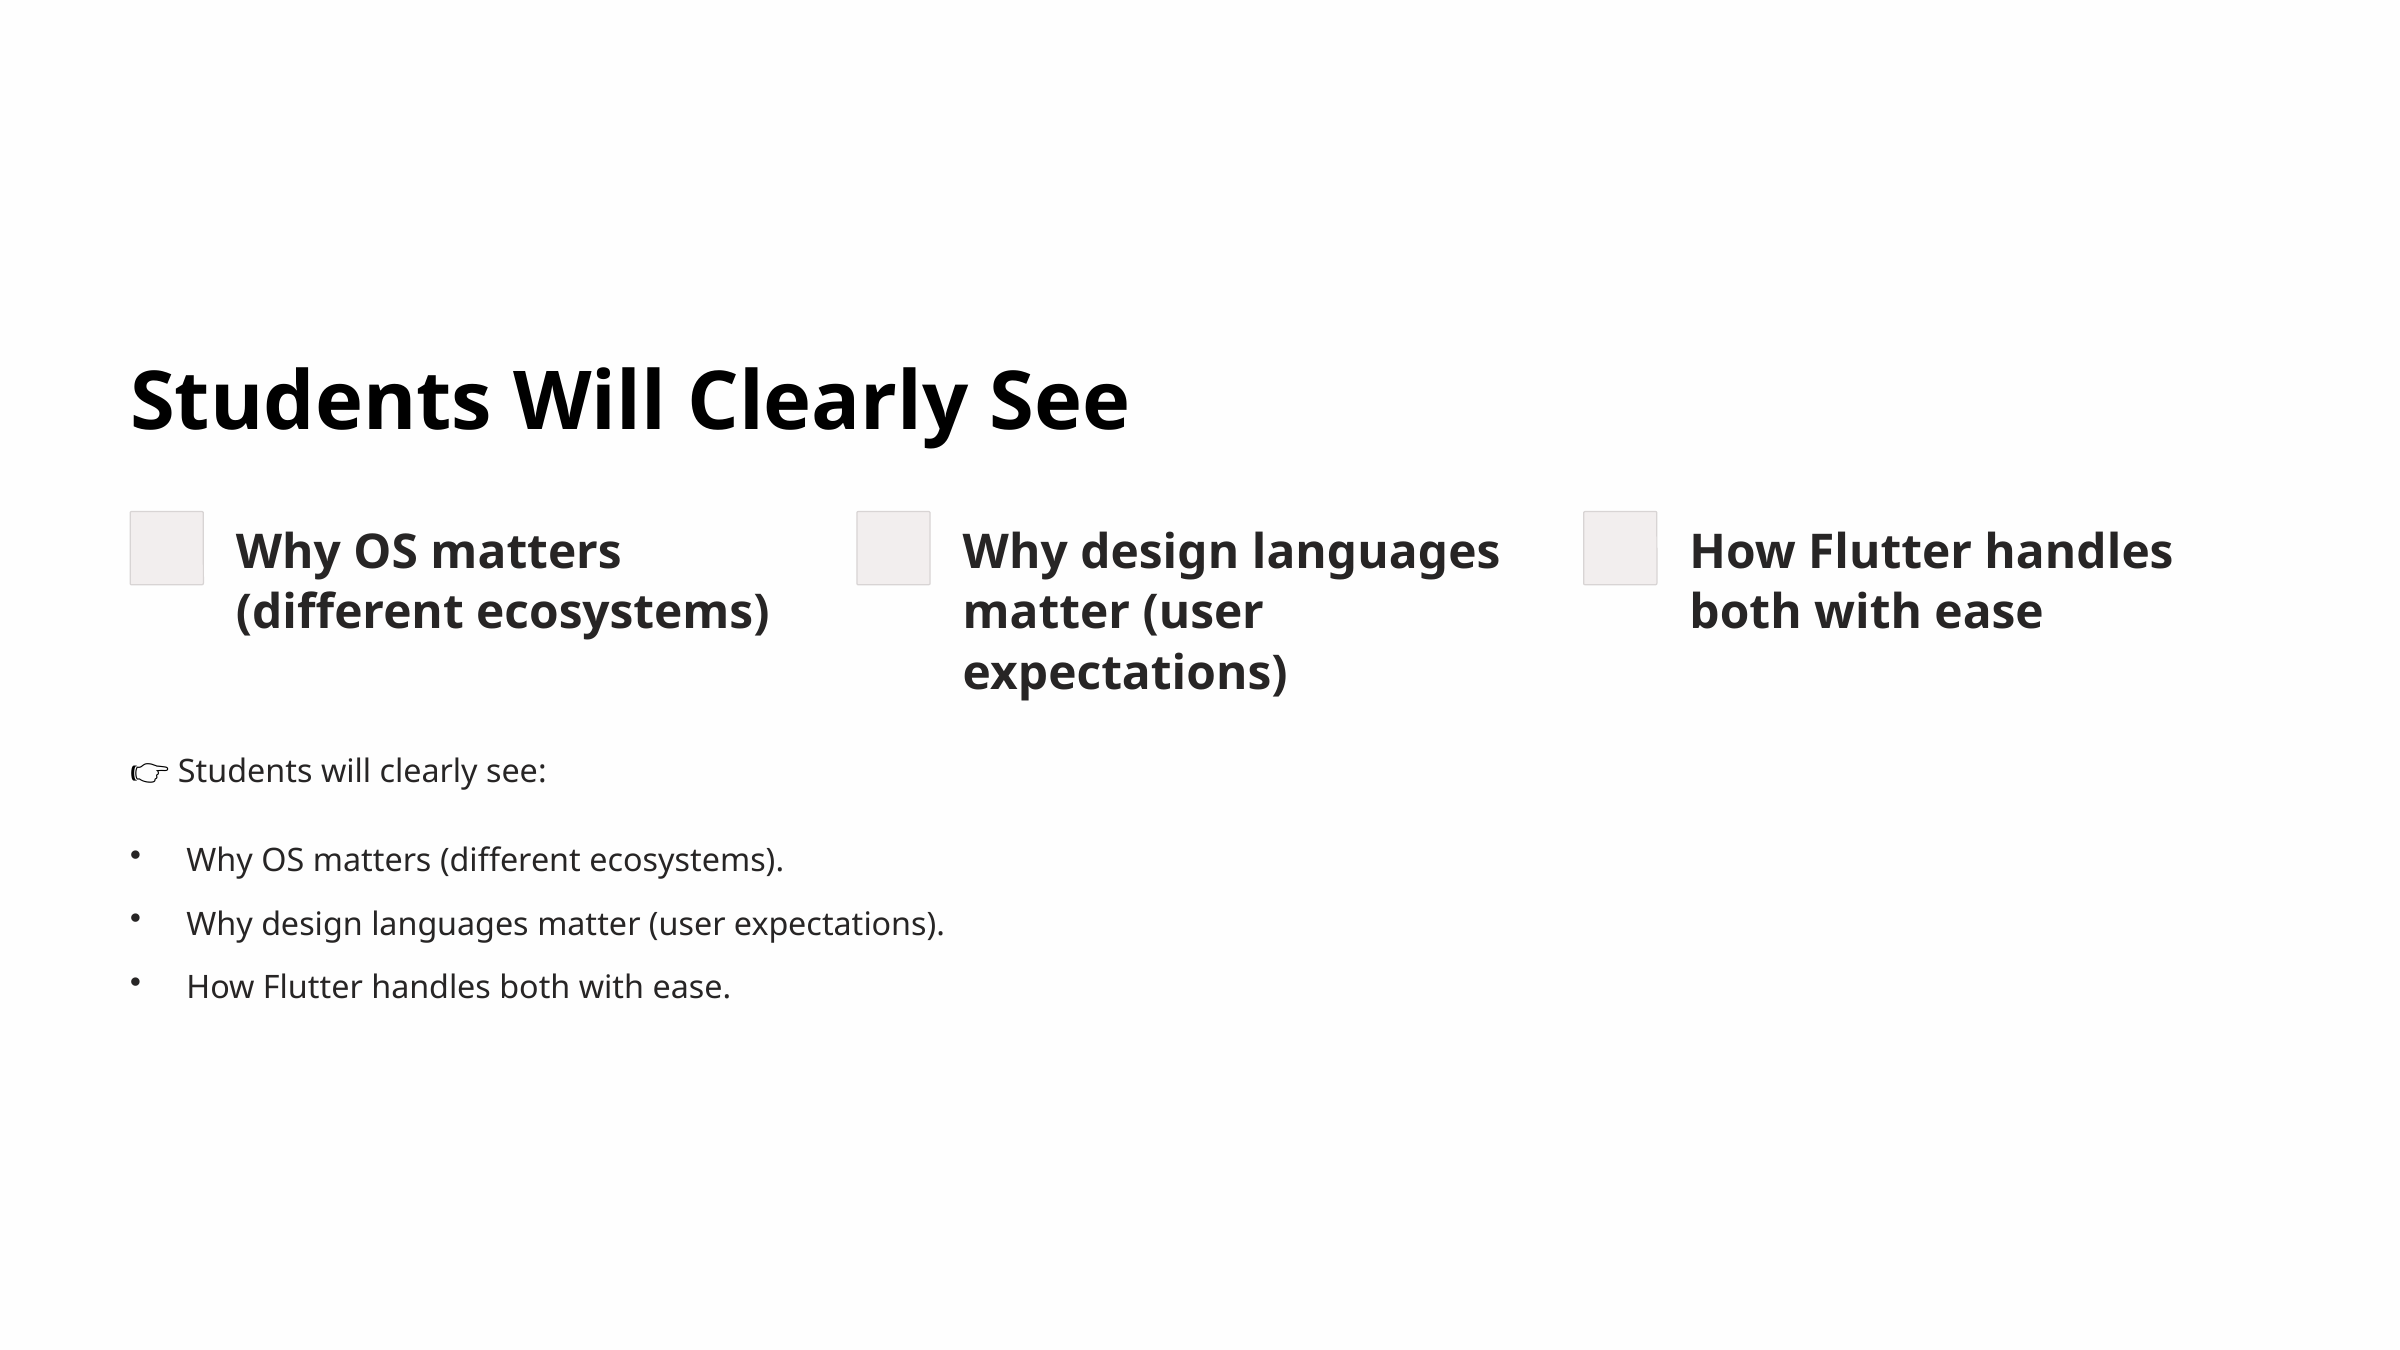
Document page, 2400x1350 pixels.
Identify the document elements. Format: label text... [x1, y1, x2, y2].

text_box How Flutter handles both with ease [1689, 517, 2270, 640]
text_box Why design languages matter (user expectations). [130, 889, 2270, 942]
text_box Why design languages matter (user expectations) [962, 517, 1543, 701]
text_box How Flutter handles both with ease. [130, 953, 2270, 1006]
text_box Why OS matters (different ecosystems) [235, 517, 817, 640]
text_box [1583, 511, 1657, 585]
text_box Students Will Clearly See [130, 344, 1169, 447]
text_box [856, 511, 931, 585]
text_box 👉 Students will clearly see: [130, 737, 2270, 790]
text_box Why OS matters (different ecosystems). [130, 826, 2270, 879]
text_box [130, 511, 204, 585]
